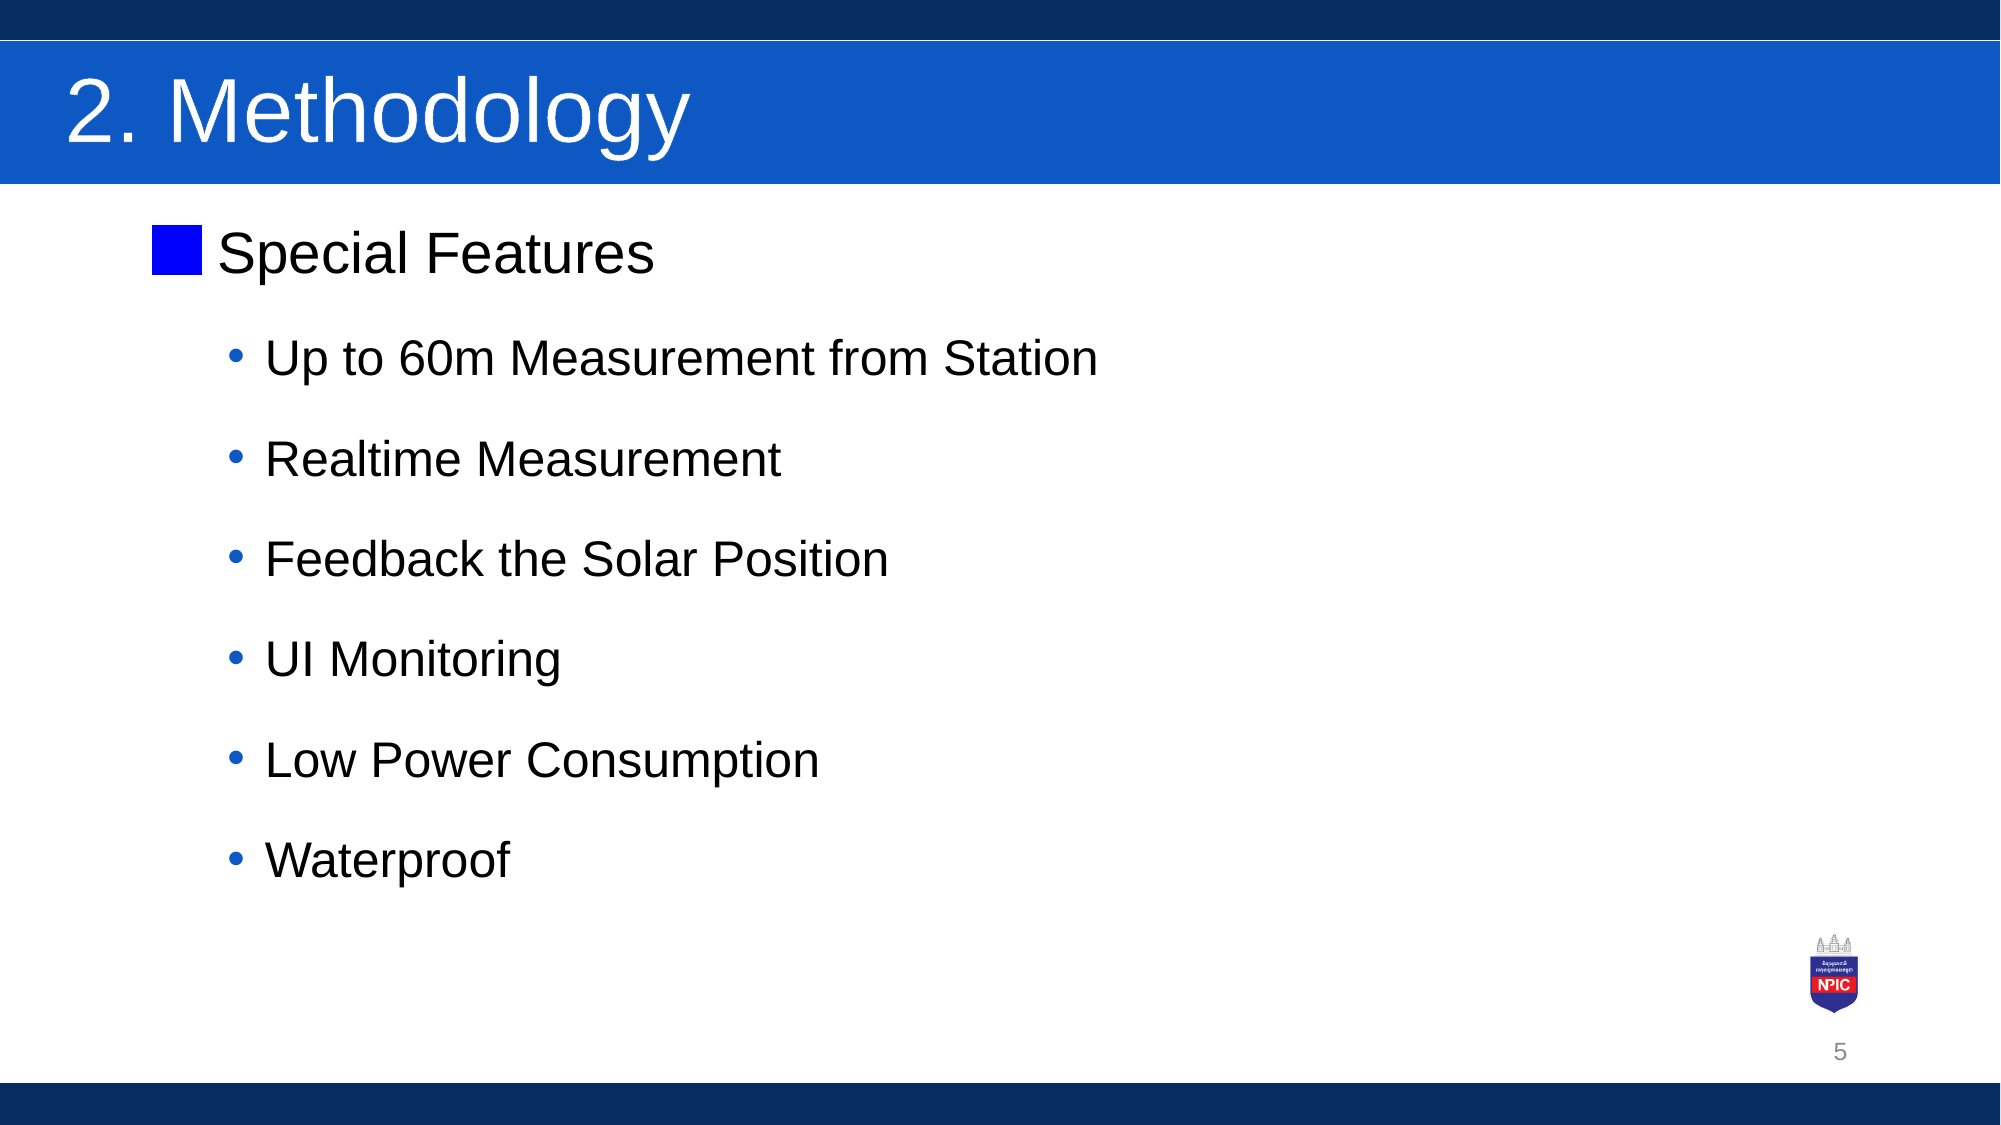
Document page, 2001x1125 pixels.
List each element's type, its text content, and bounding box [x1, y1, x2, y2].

picture [1805, 992, 1863, 1020]
list Special Features Up to 60m Measurement from Station Realtime Measurement Feedback the Solar Position UI Monitoring Low Power Consumption Waterproof [137, 207, 1863, 992]
title 2. Methodology [49, 41, 2000, 184]
slide_number 5 [1412, 1020, 1863, 1081]
picture [152, 225, 202, 275]
